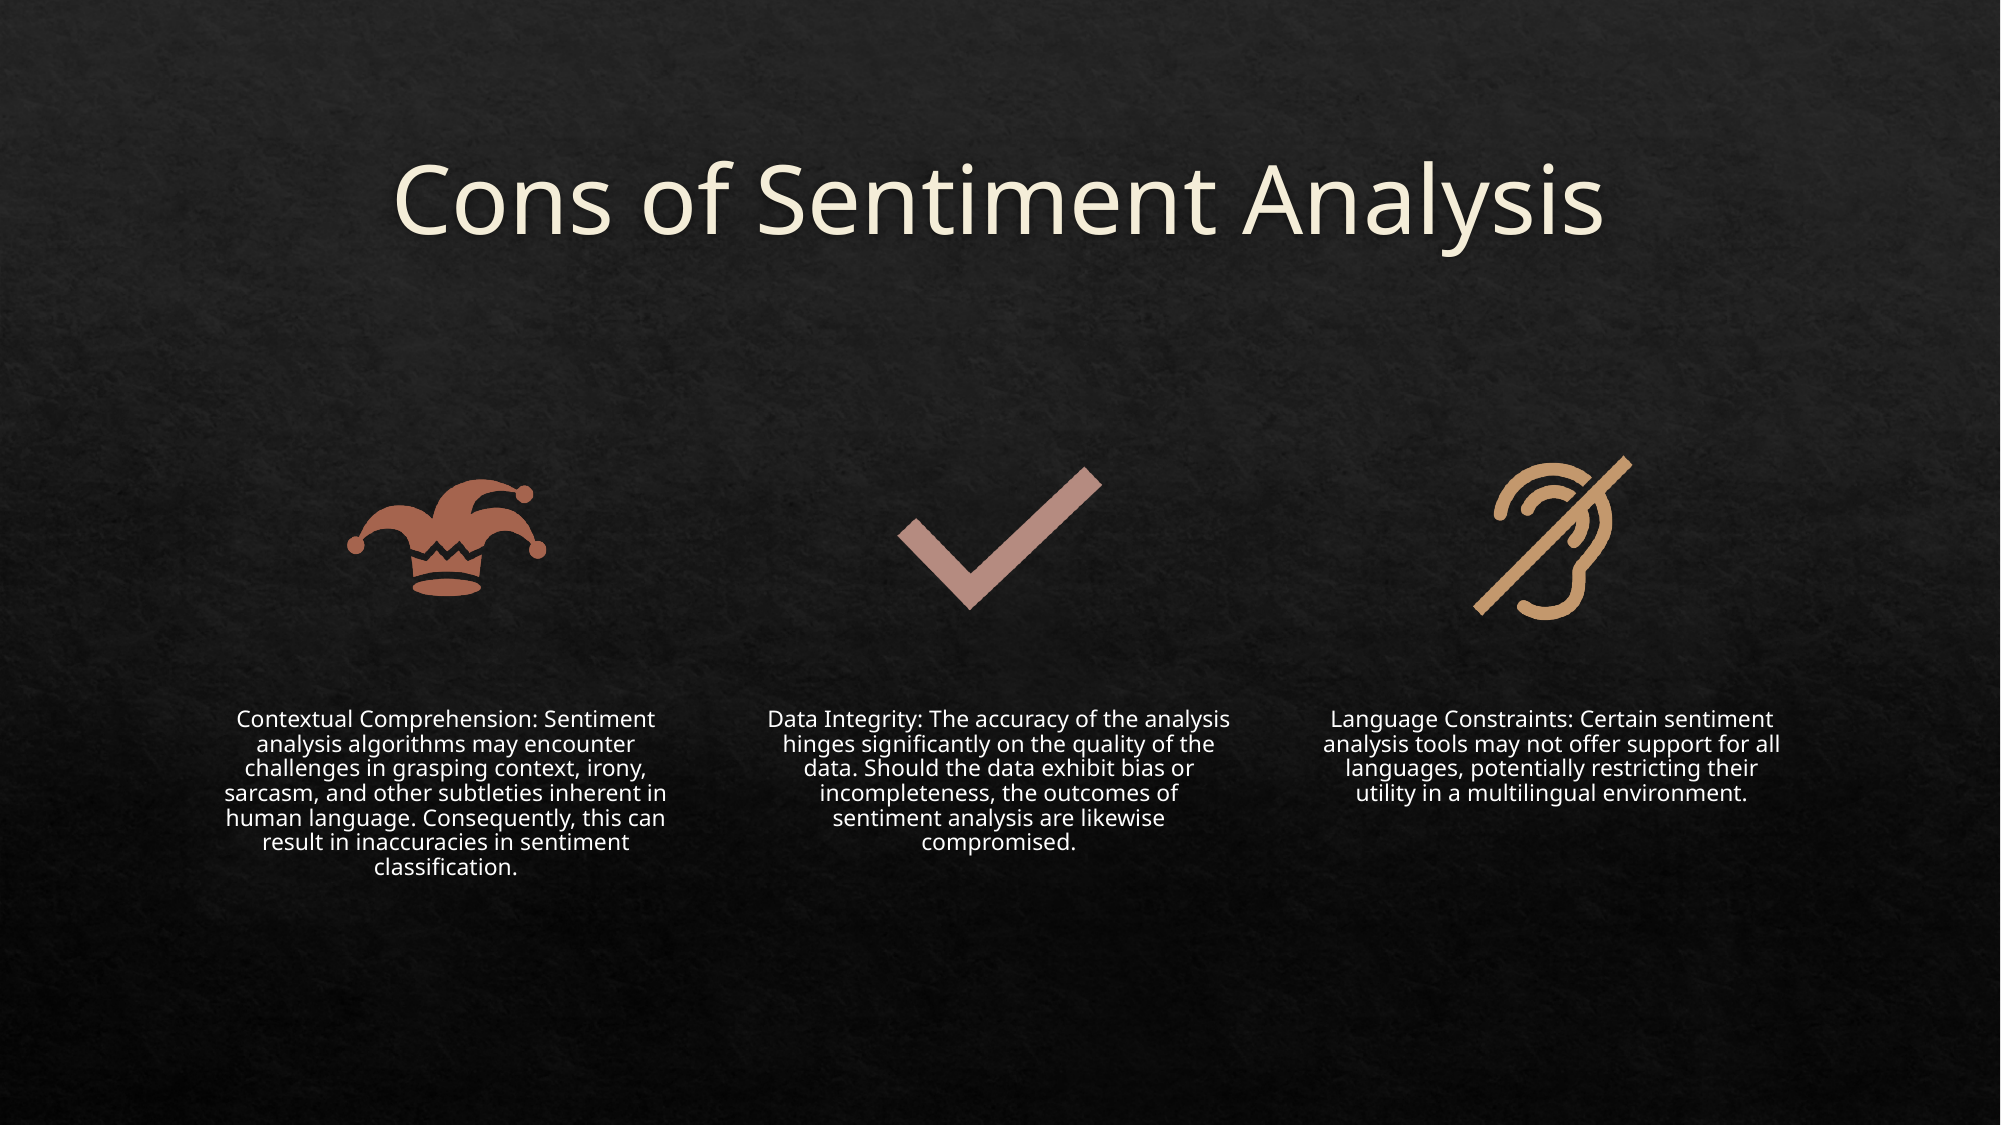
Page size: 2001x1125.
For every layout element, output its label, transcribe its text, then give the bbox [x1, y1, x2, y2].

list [149, 340, 1849, 951]
title Cons of Sentiment Analysis [149, 99, 1849, 307]
